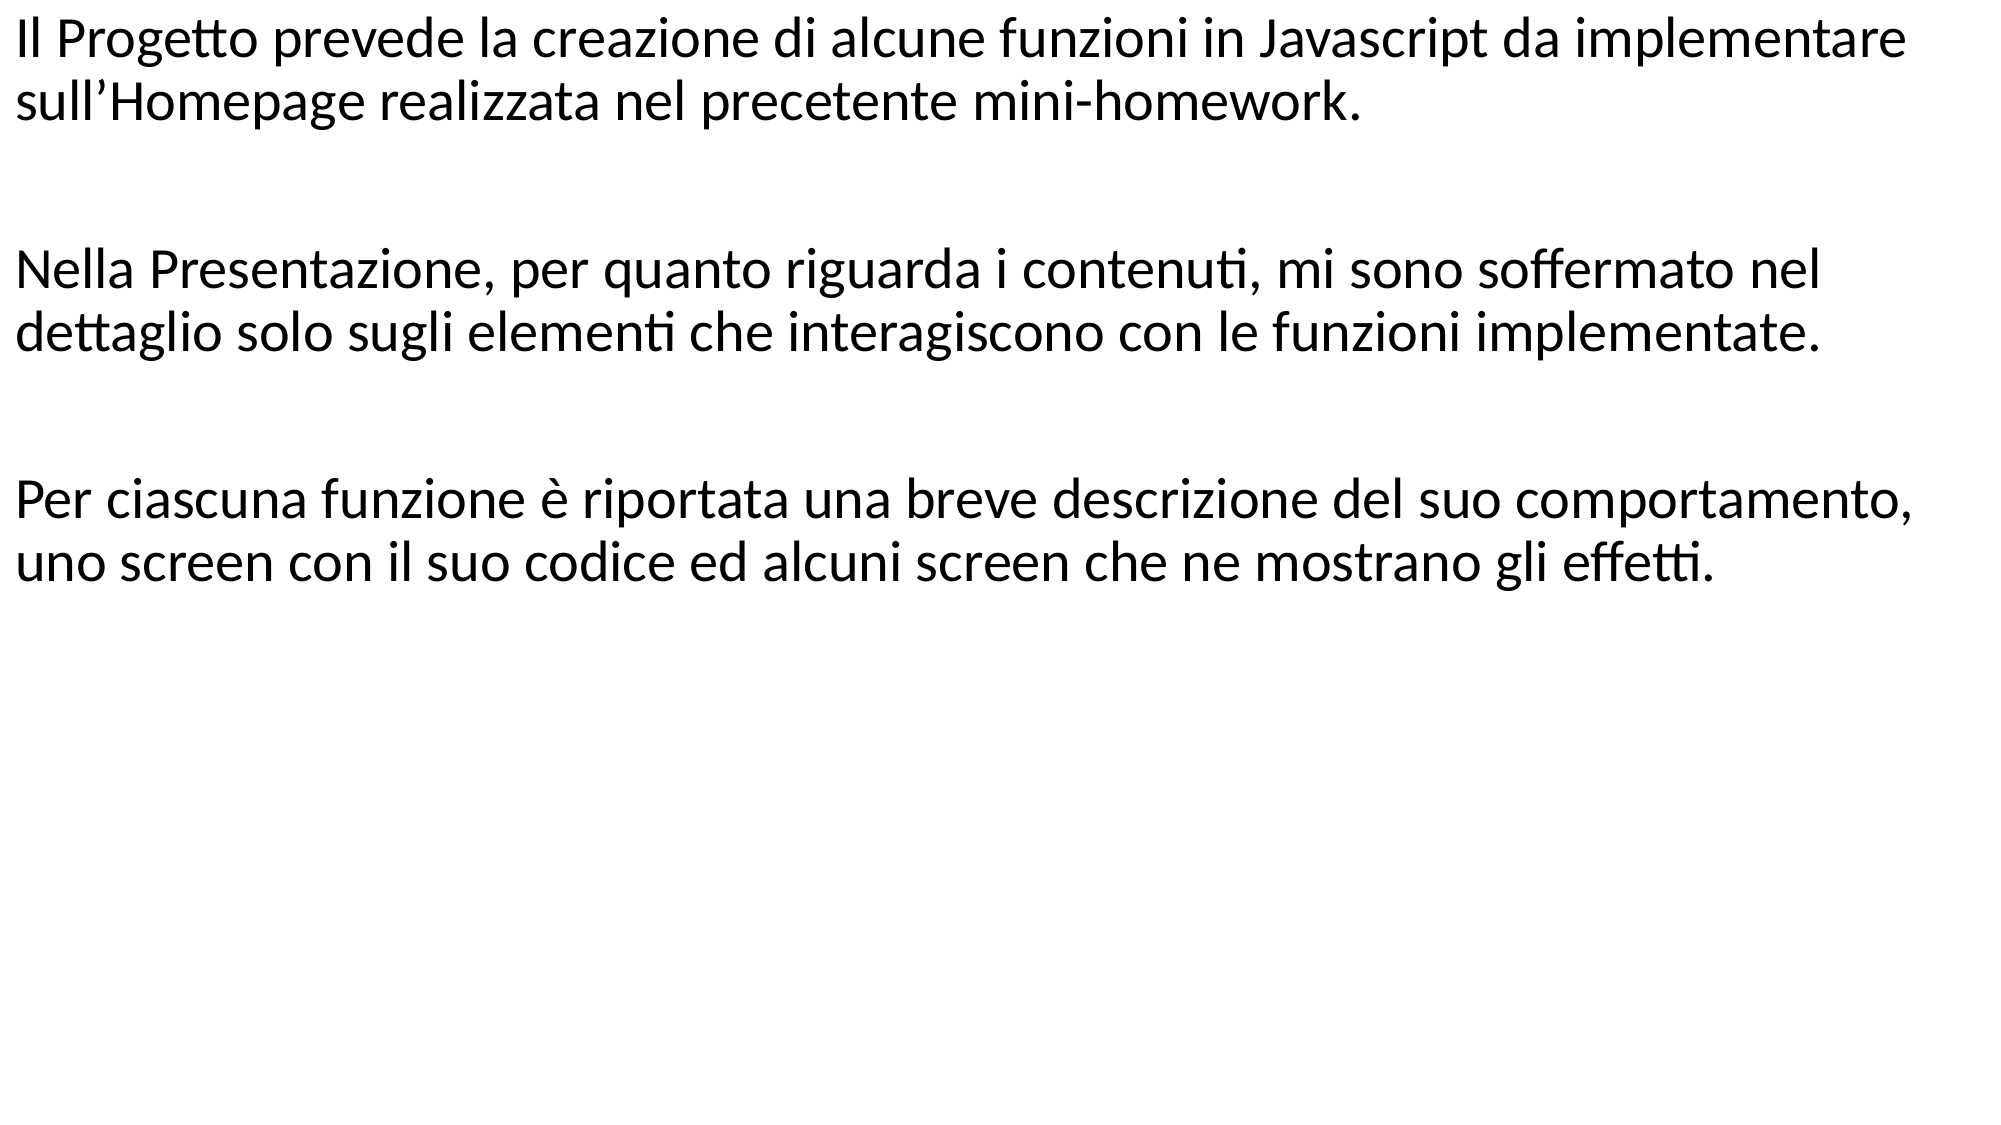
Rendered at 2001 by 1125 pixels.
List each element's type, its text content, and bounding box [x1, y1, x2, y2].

list Il Progetto prevede la creazione di alcune funzioni in Javascript da implementare sull’Homepage realizzata nel precetente mini-homework. Nella Presentazione, per quanto riguarda i contenuti, mi sono soffermato nel dettaglio solo sugli elementi che interagiscono con le funzioni implementate. Per ciascuna funzione è riportata una breve descrizione del suo comportamento, uno screen con il suo codice ed alcuni screen che ne mostrano gli effetti. [0, 0, 2000, 1125]
